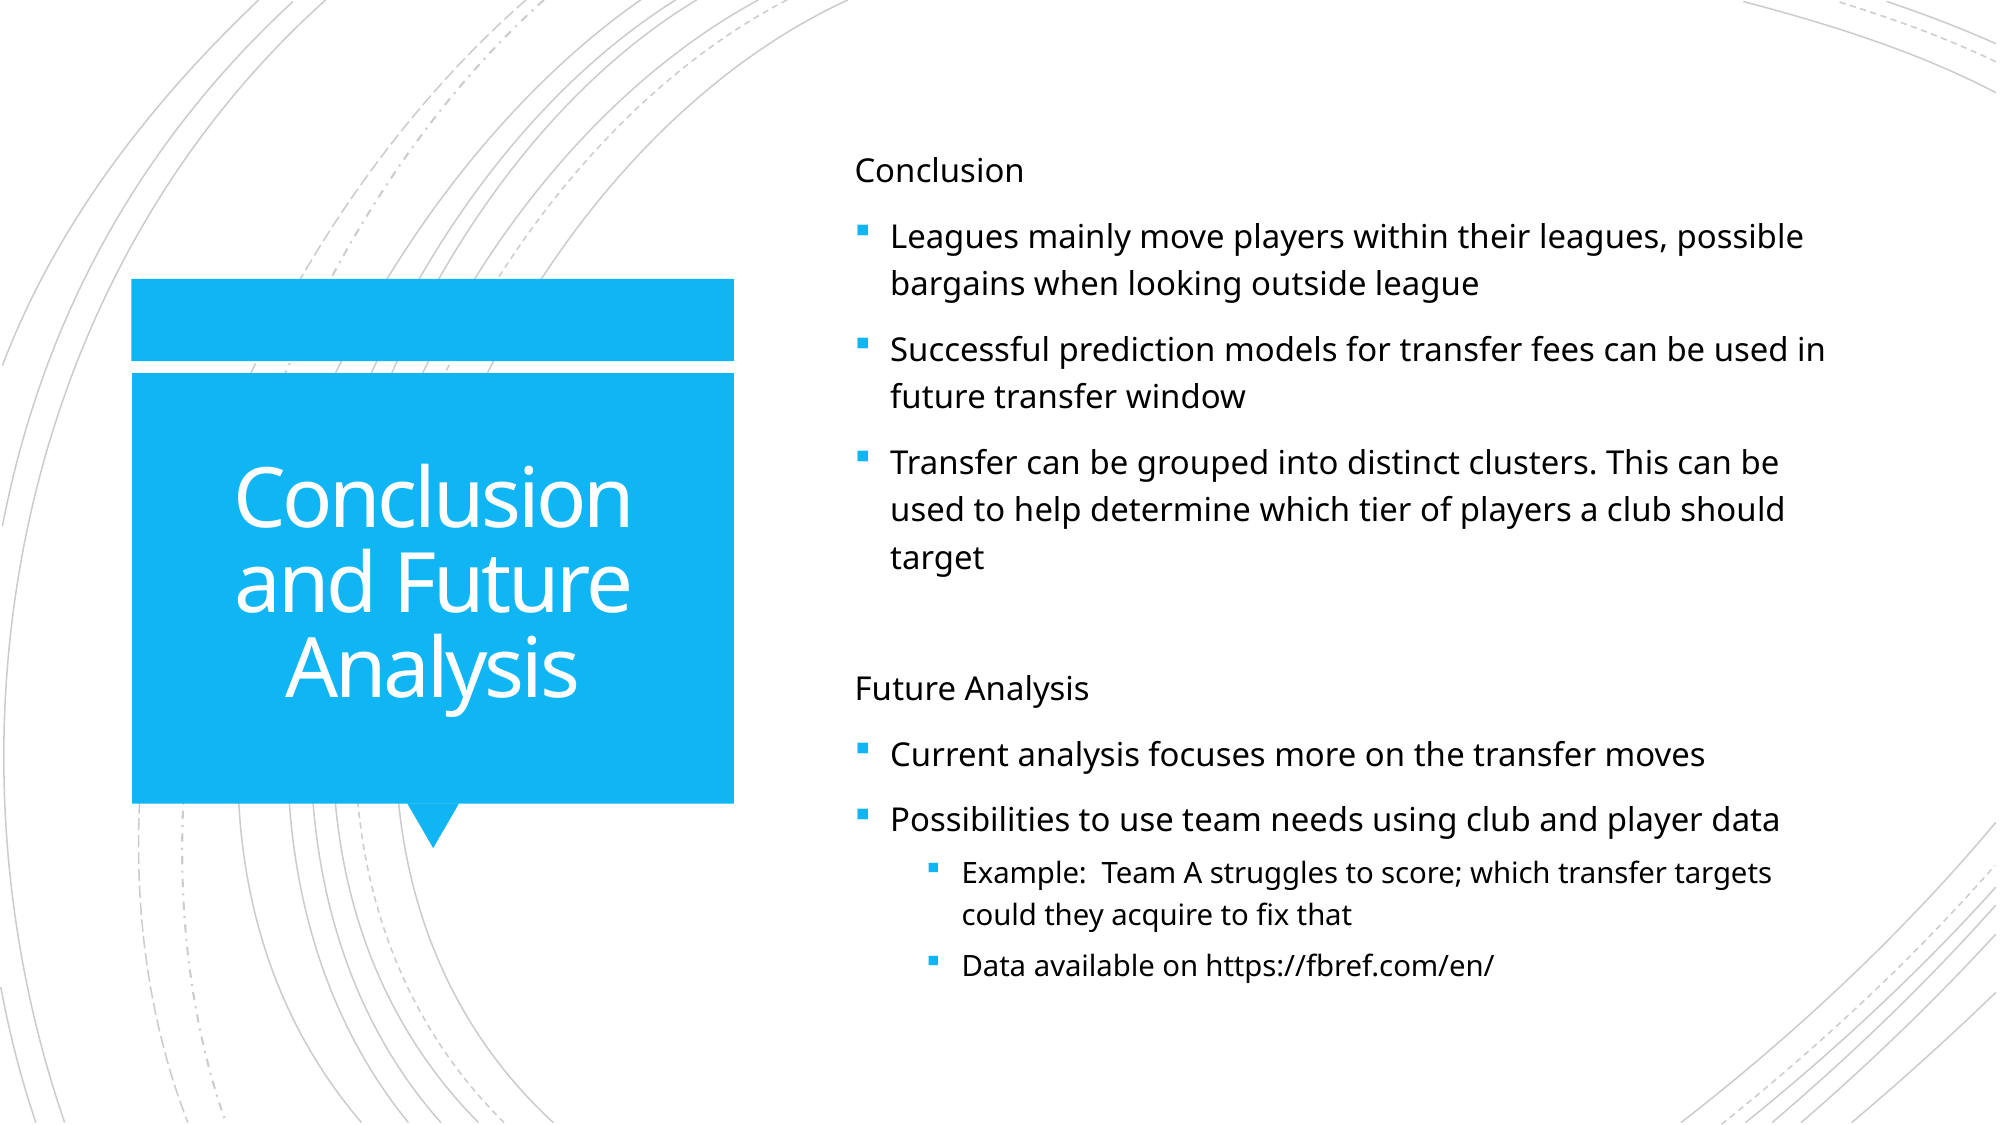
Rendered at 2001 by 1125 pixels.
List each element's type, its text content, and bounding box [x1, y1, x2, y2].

list Conclusion Leagues mainly move players within their leagues, possible bargains when looking outside league Successful prediction models for transfer fees can be used in future transfer window Transfer can be grouped into distinct clusters. This can be used to help determine which tier of players a club should target Future Analysis Current analysis focuses more on the transfer moves Possibilities to use team needs using club and player data Example: Team A struggles to score; which transfer targets could they acquire to fix that Data available on https://fbref.com/en/ [839, 131, 1871, 993]
title Conclusion and Future Analysis [145, 385, 720, 789]
